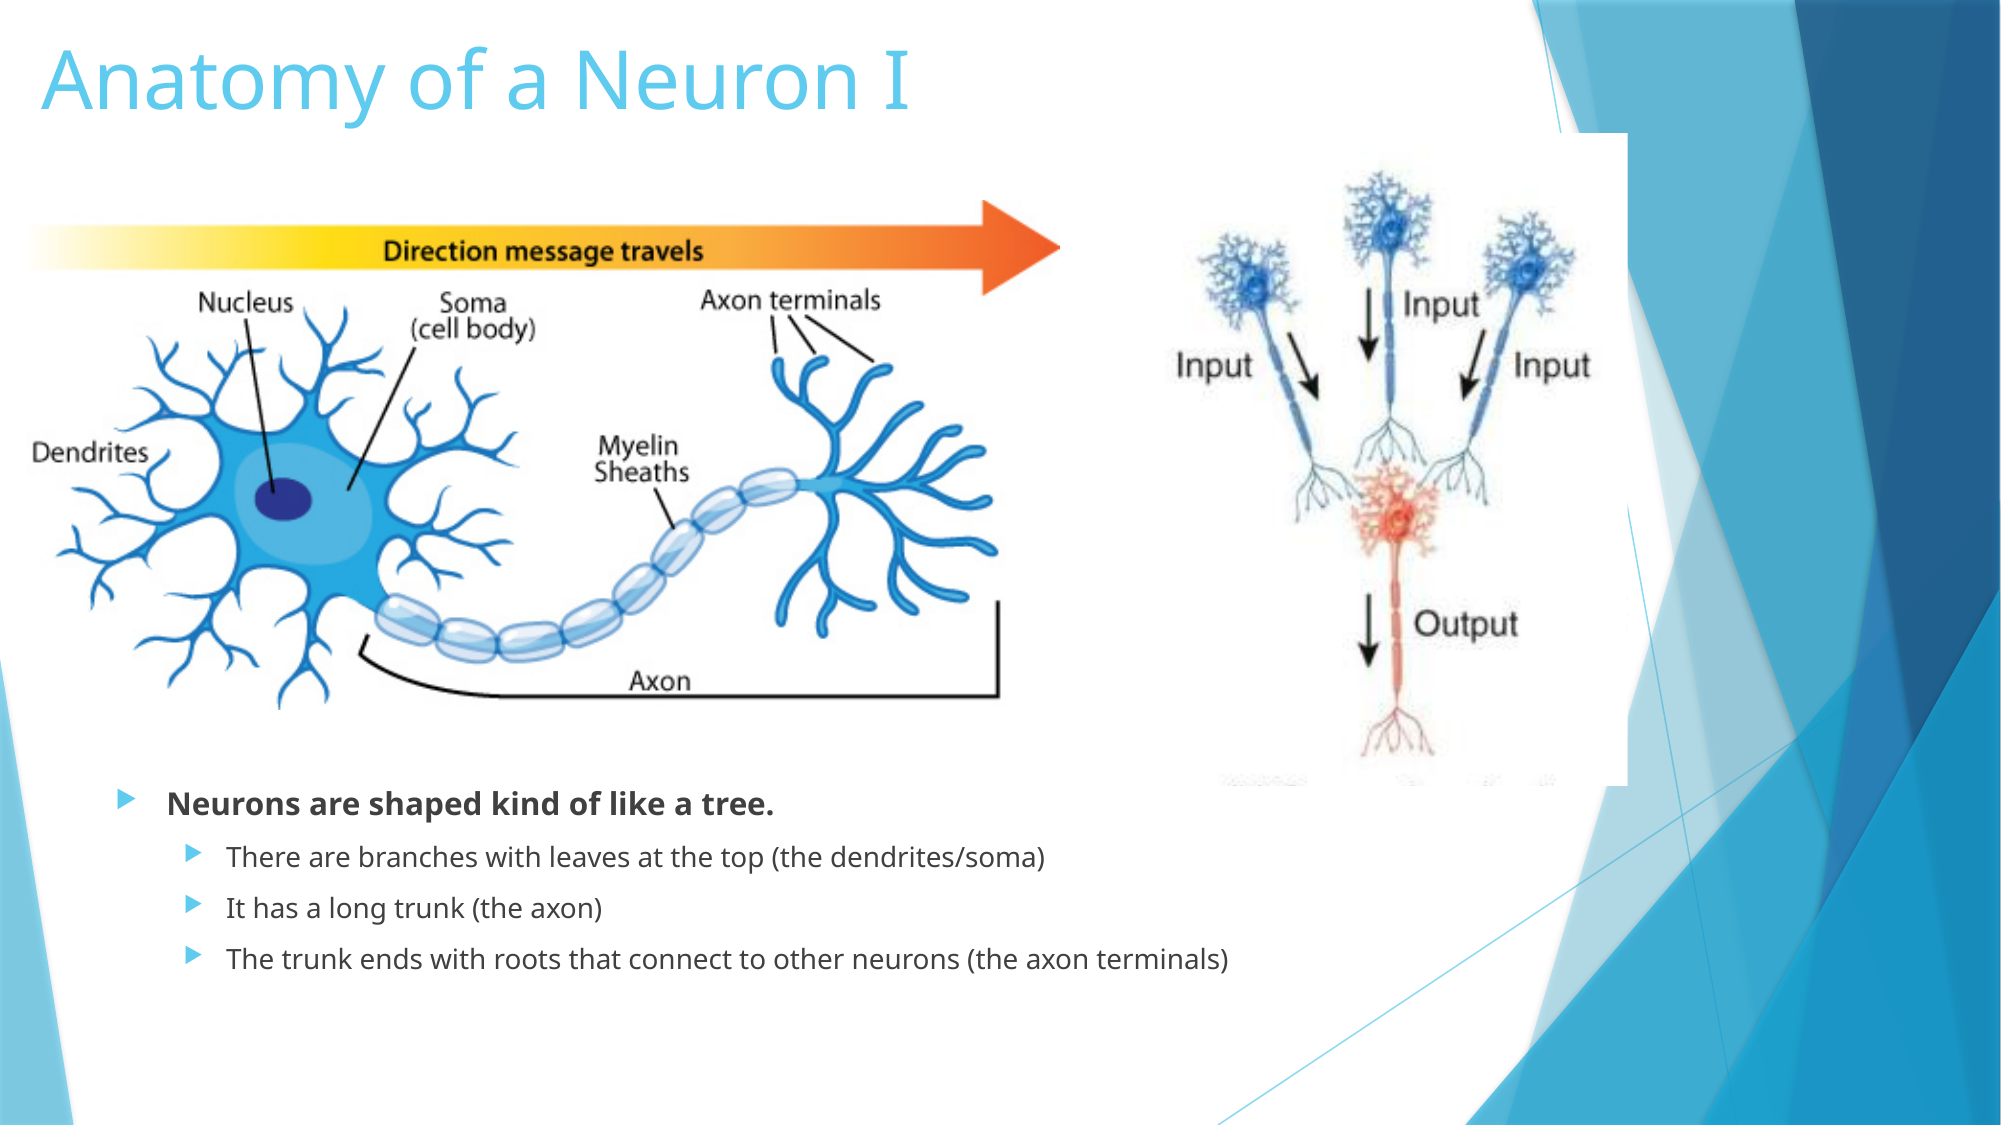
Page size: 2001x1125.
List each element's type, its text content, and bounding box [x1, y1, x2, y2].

title Anatomy of a Neuron I [26, 20, 1585, 134]
picture [25, 200, 1061, 711]
list Neurons are shaped kind of like a tree. There are branches with leaves at the top (the dendrites/soma) It has a long trunk (the axon) The trunk ends with roots that connect to other neurons (the axon terminals) [100, 776, 1511, 985]
picture [1162, 133, 1629, 787]
